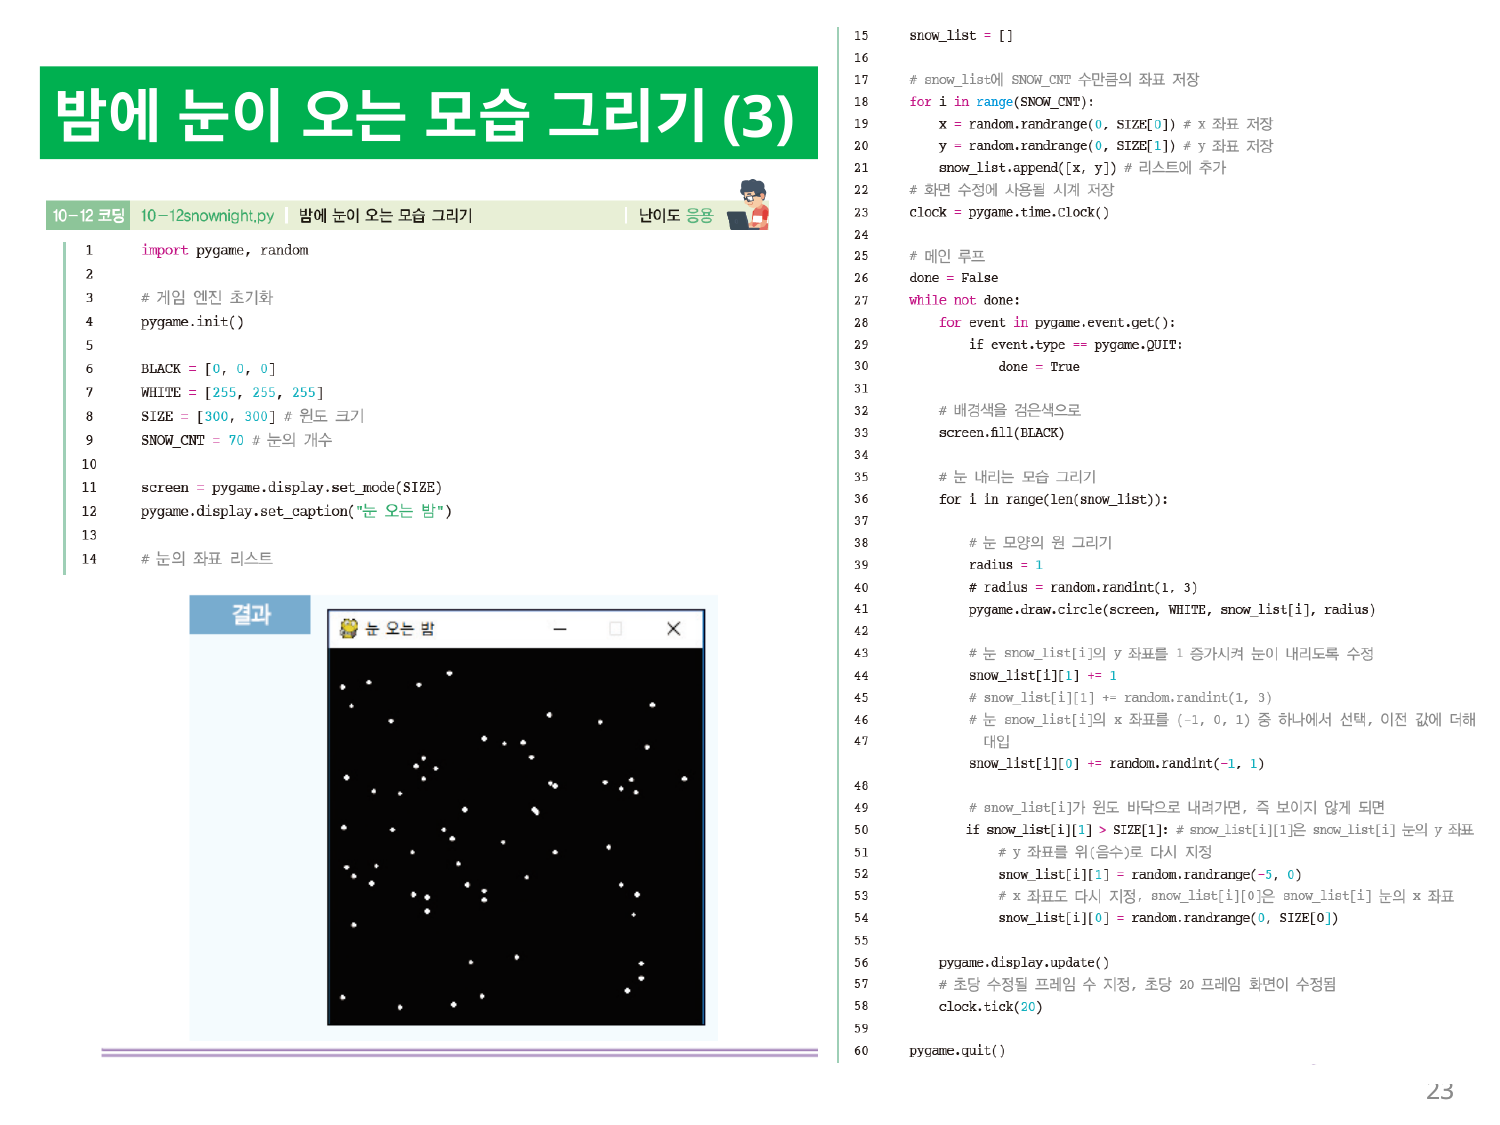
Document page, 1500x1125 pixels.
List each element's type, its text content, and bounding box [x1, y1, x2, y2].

slide_number 23 [1119, 1072, 1470, 1112]
picture [37, 169, 777, 575]
picture [18, 13, 1485, 1084]
title 밤에 눈이 오는 모습 그리기(3) [39, 76, 813, 152]
